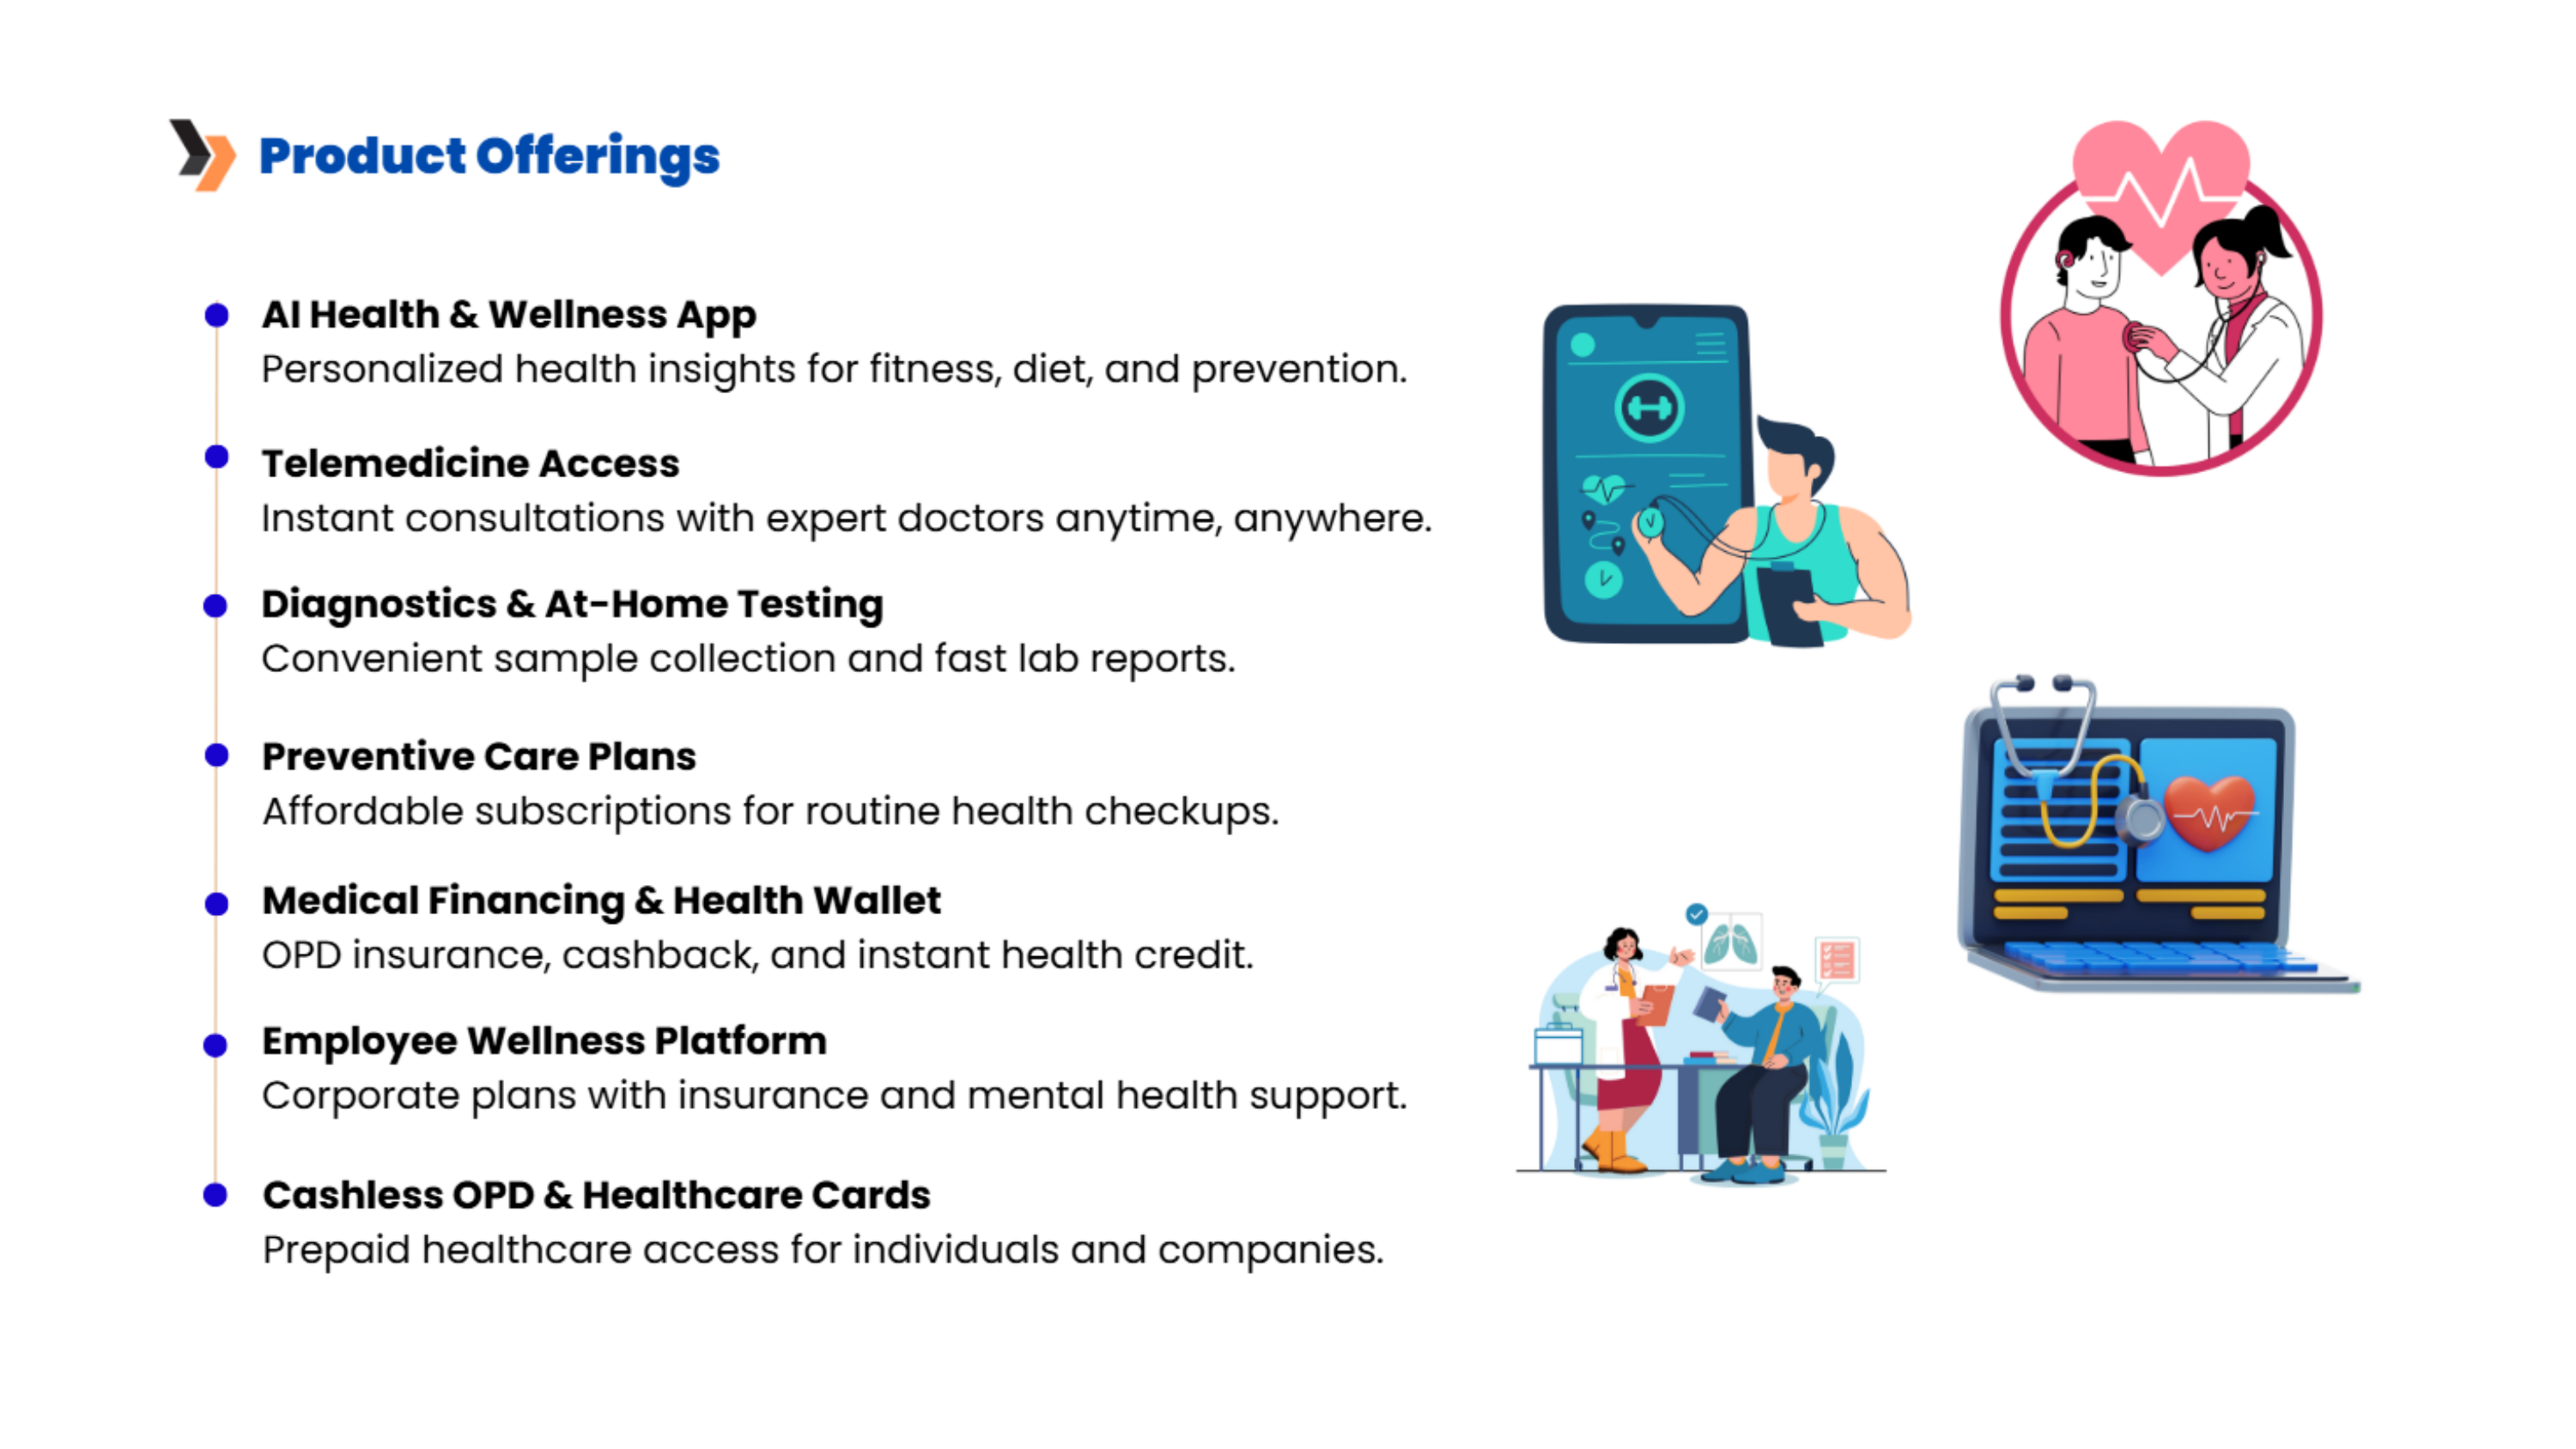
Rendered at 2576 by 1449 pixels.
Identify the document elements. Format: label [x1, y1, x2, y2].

picture [72, 78, 2403, 1317]
